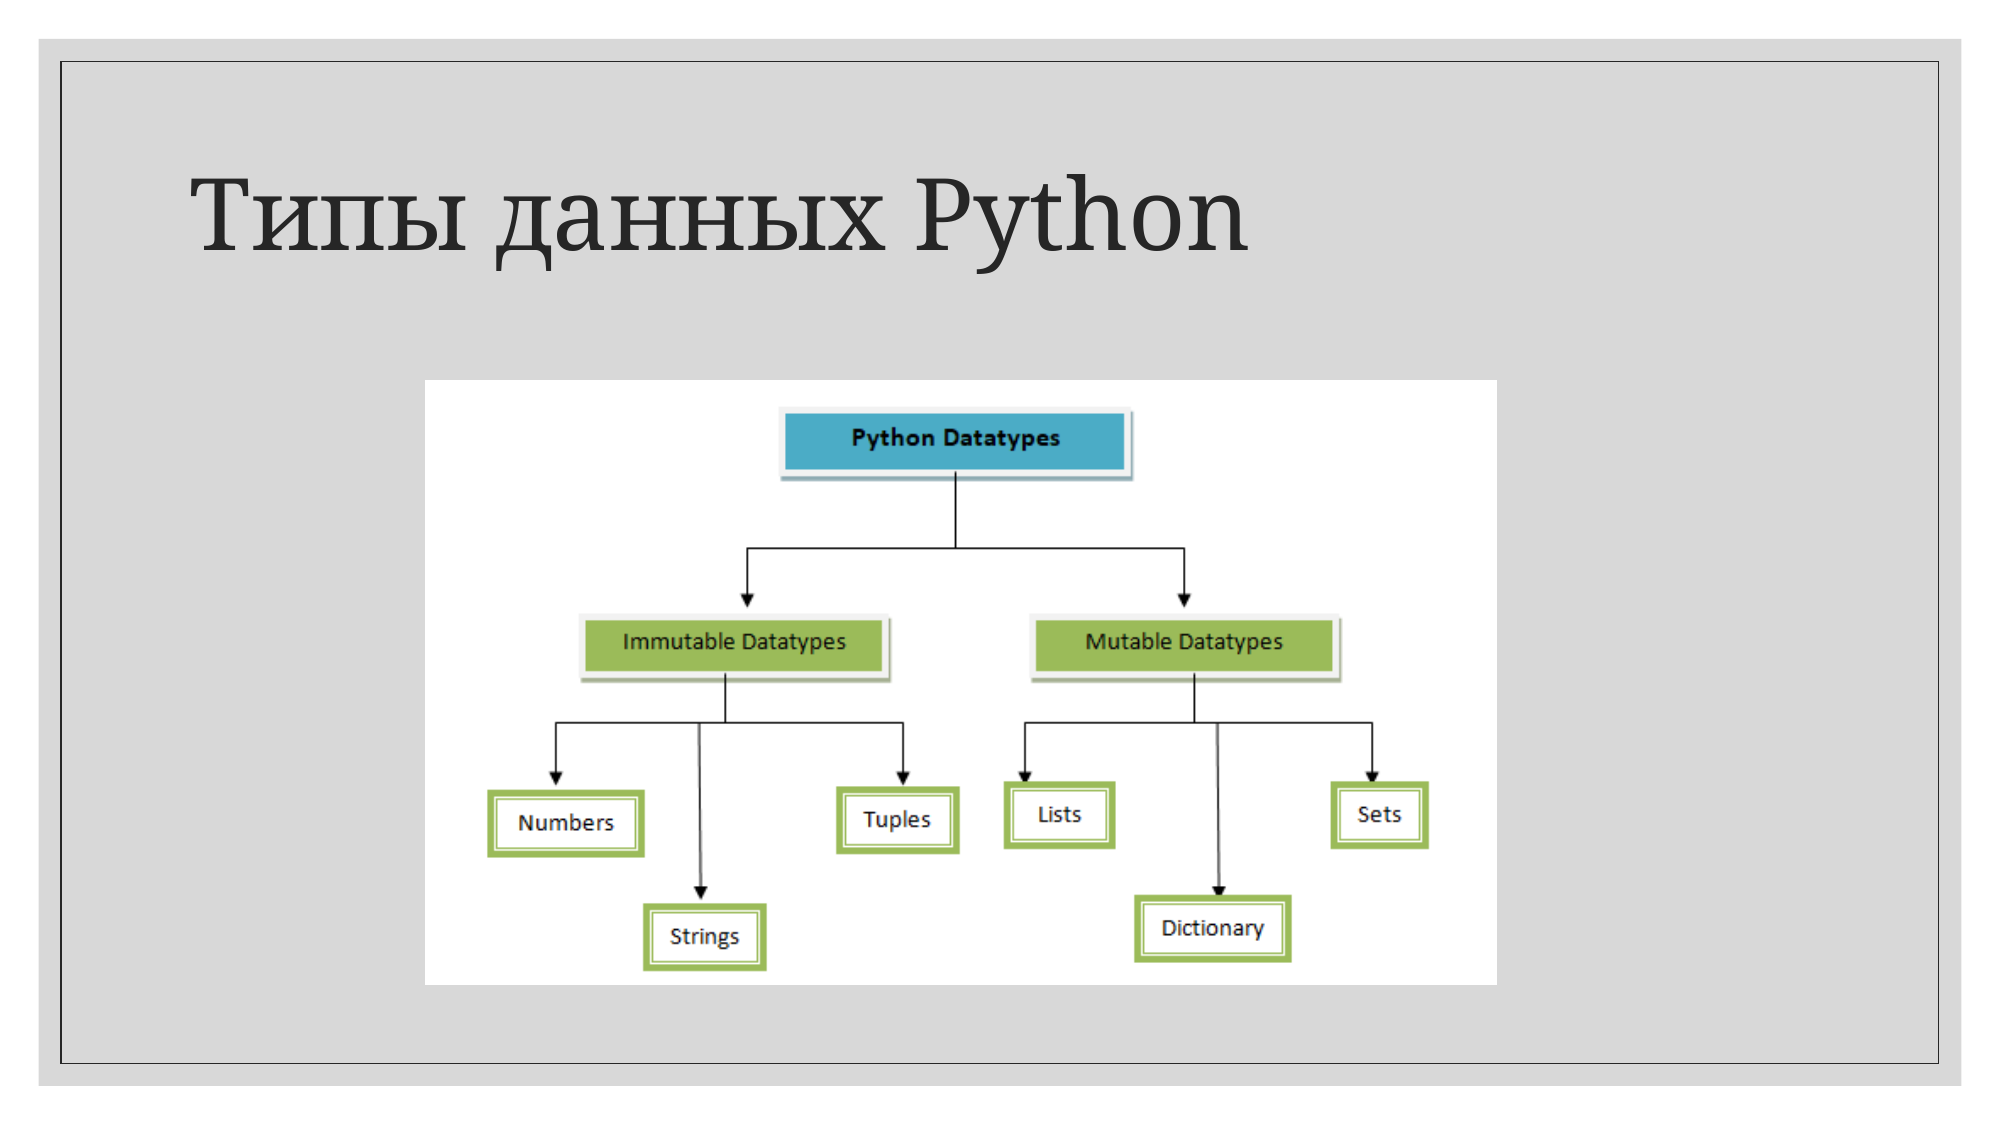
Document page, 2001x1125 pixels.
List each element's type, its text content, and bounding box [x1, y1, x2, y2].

title Типы данных Python [174, 105, 1825, 331]
picture [425, 380, 1497, 985]
